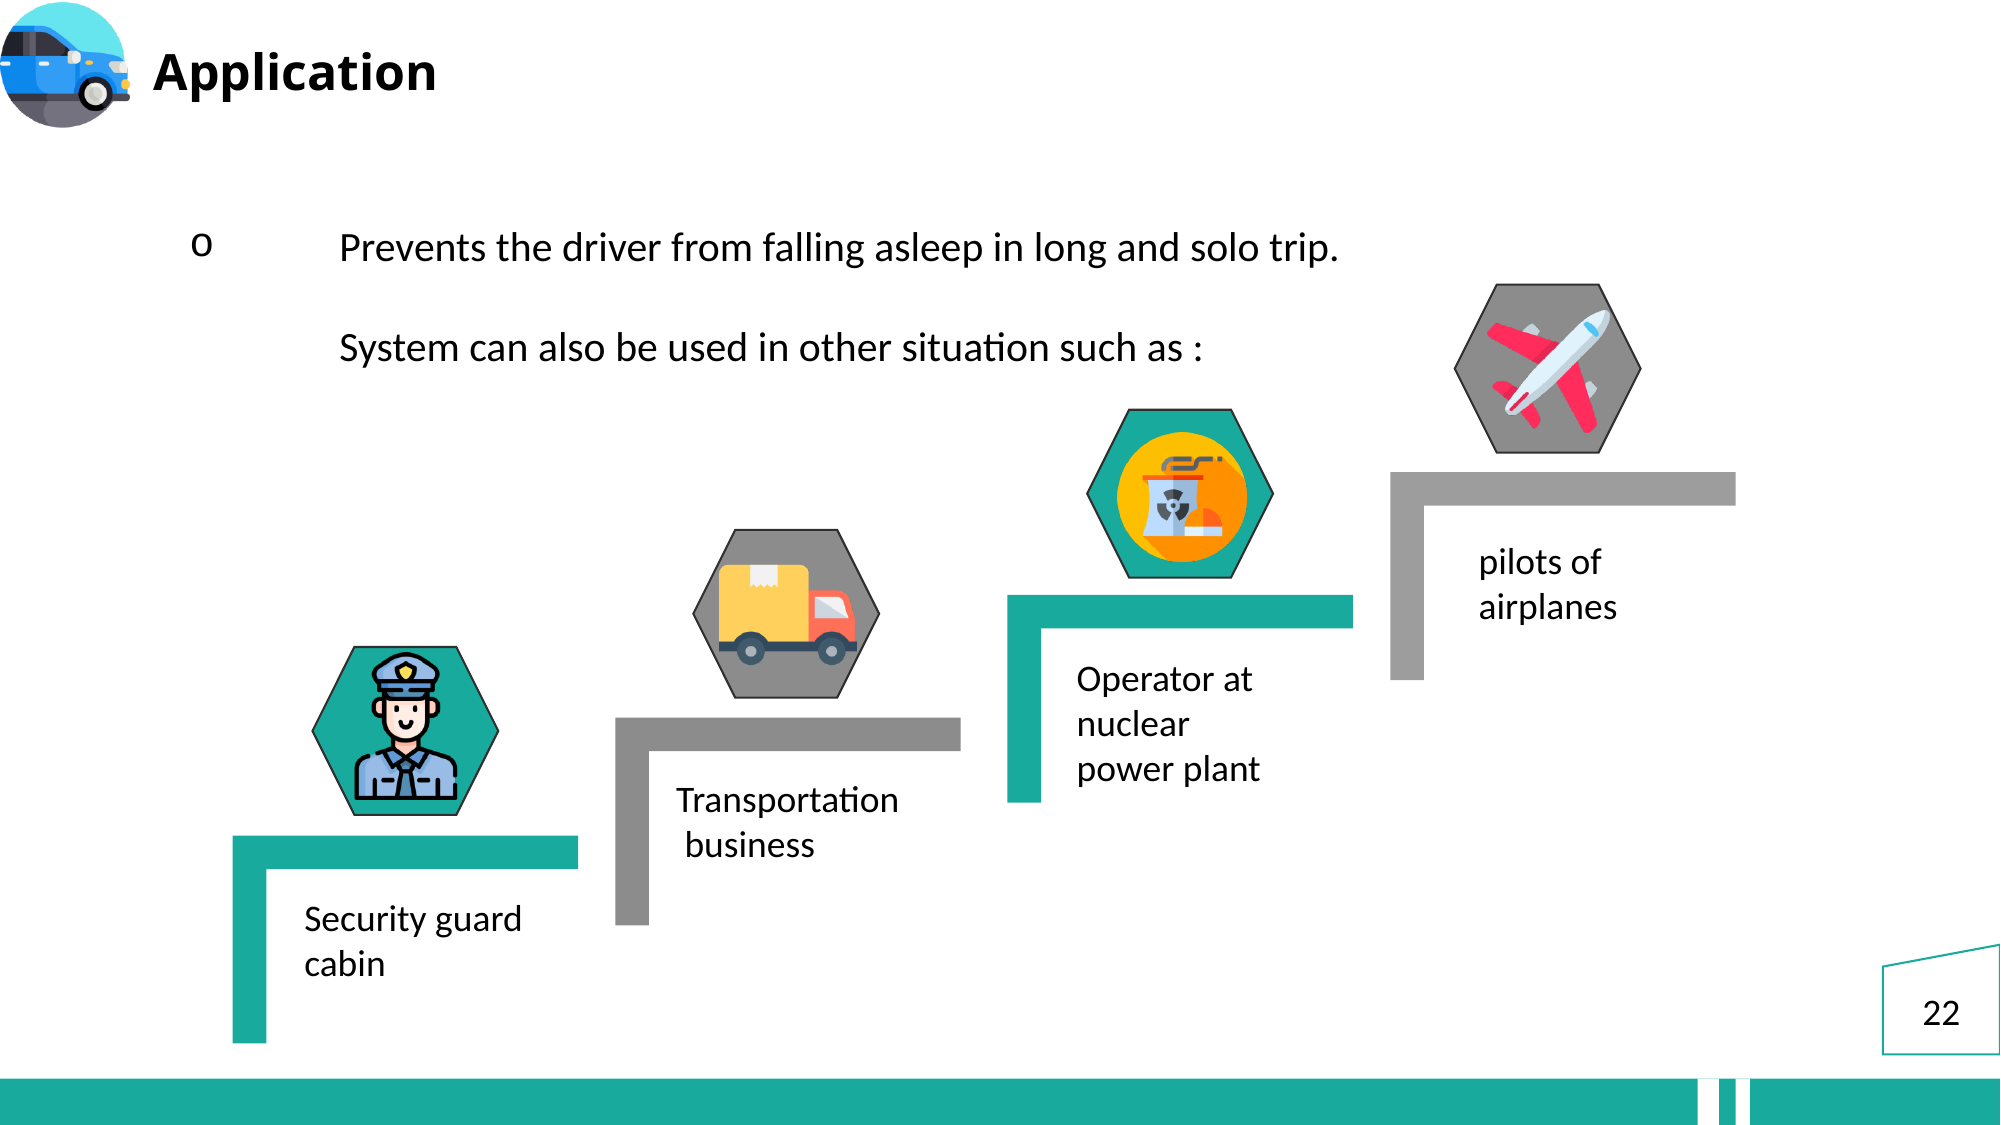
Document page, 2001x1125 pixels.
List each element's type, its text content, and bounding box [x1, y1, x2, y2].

text_box Prevents the driver from falling asleep in long and solo trip. System can also be used in other situation such as : [174, 212, 1854, 473]
text_box [1697, 1078, 1720, 1125]
text_box [1389, 578, 1425, 681]
text_box Operator at nuclear power plant [1061, 646, 1277, 797]
text_box pilots of airplanes [1463, 578, 1633, 635]
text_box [312, 646, 499, 815]
picture [0, 0, 130, 130]
text_box [1735, 1078, 1751, 1125]
text_box [1006, 594, 1354, 804]
text_box Security guard cabin [289, 886, 547, 992]
text_box [1641, 471, 1737, 507]
text_box 22 [1881, 943, 2000, 1056]
picture [1487, 310, 1610, 433]
text_box [0, 1078, 1697, 1125]
text_box [614, 717, 962, 926]
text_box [1087, 284, 1641, 578]
text_box Transportation business [661, 767, 915, 873]
text_box [1751, 1078, 2000, 1125]
text_box [1720, 1078, 1735, 1125]
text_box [693, 529, 880, 698]
text_box Application [138, 33, 741, 108]
text_box [232, 835, 579, 1044]
